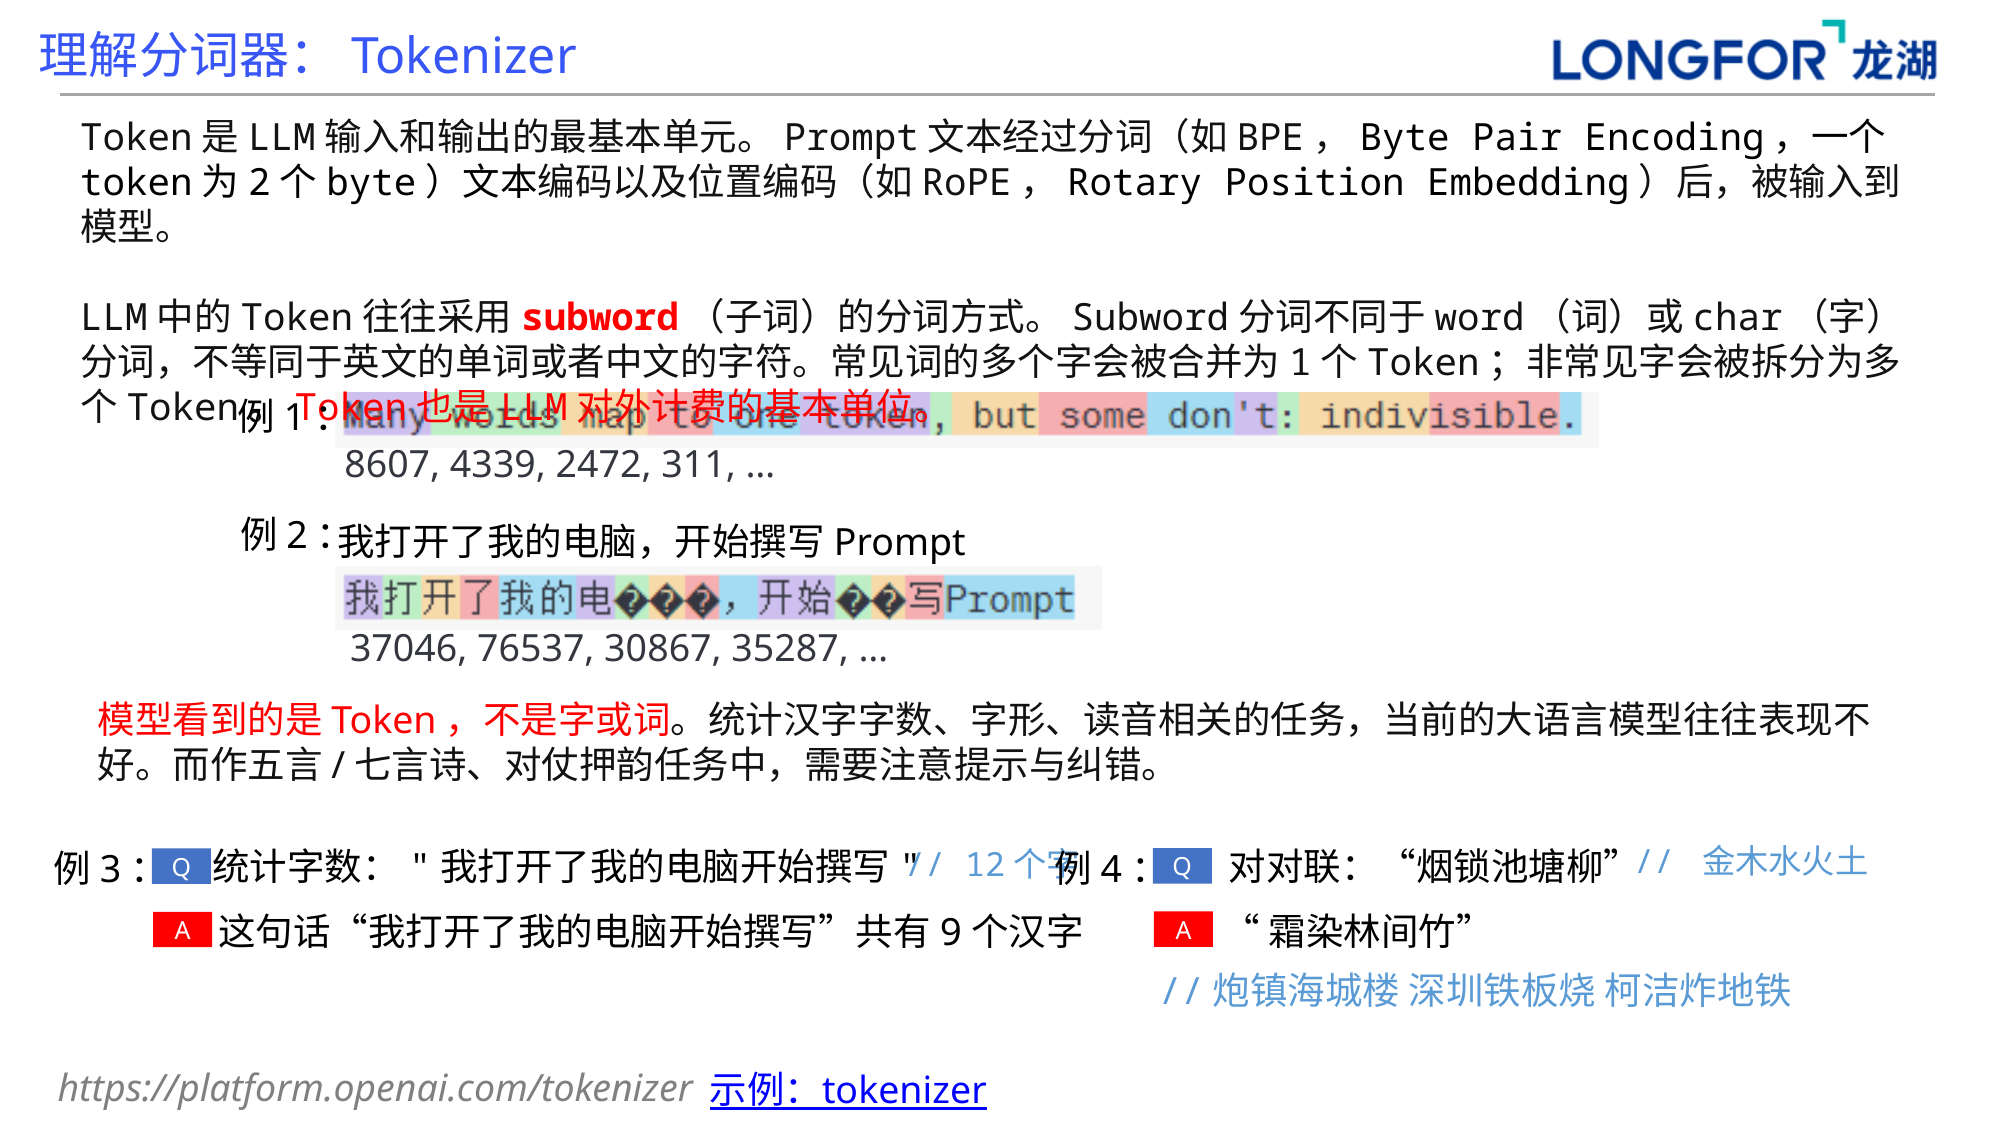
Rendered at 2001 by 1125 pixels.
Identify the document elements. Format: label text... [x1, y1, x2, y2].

text_box “霜染林间竹” [1207, 900, 1509, 959]
text_box 对对联：“烟锁池塘柳” [1214, 835, 1657, 896]
text_box 统计字数："我打开了我的电脑开始撰写" [197, 835, 937, 896]
text_box Token是LLM输入和输出的最基本单元。Prompt文本经过分词（如BPE，Byte Pair Encoding，一个token为2个byte）文本编码以及位置编码（如RoPE，Rotary Position Embedding）后，被输入到模型。 LLM中的Token往往采用subword（子词）的分词方式。Subword分词不同于word（词）或char（字）分词，不等同于英文的单词或者中文的字符。常见词的多个字会被合并为1个Token；非常见字会被拆分为多个Token。Token也是LLM对外计费的基本单位。 [65, 105, 1930, 436]
text_box // 金木水火土 [1619, 833, 1951, 888]
picture [334, 392, 1600, 449]
text_box 理解分词器：Tokenizer [24, 16, 1379, 91]
text_box 例3： [38, 837, 183, 898]
text_box 例4： [1039, 837, 1184, 897]
text_box // 12个字 [890, 835, 1116, 891]
text_box 例2： [225, 503, 370, 564]
text_box A [153, 911, 203, 948]
text_box Q [1184, 848, 1212, 884]
text_box 示例：tokenizer [694, 1059, 1002, 1125]
picture [1535, 3, 1952, 96]
text_box 37046, 76537, 30867, 35287, … [335, 616, 1336, 677]
text_box //炮镇海城楼 深圳铁板烧 柯洁炸地铁 [1143, 959, 1854, 1020]
text_box 模型看到的是Token，不是字或词。统计汉字字数、字形、读音相关的任务，当前的大语言模型往往表现不好。而作五言/七言诗、对仗押韵任务中，需要注意提示与纠错。 [82, 688, 1948, 794]
text_box Q [183, 848, 211, 884]
text_box 这句话“我打开了我的电脑开始撰写”共有9个汉字 [203, 901, 1099, 961]
text_box 例1： [222, 385, 367, 446]
picture [334, 566, 1103, 630]
text_box A [1153, 911, 1207, 947]
text_box 8607, 4339, 2472, 311, … [329, 446, 1594, 493]
text_box 我打开了我的电脑，开始撰写Prompt [322, 510, 981, 570]
text_box https://platform.openai.com/tokenizer [42, 1056, 709, 1116]
